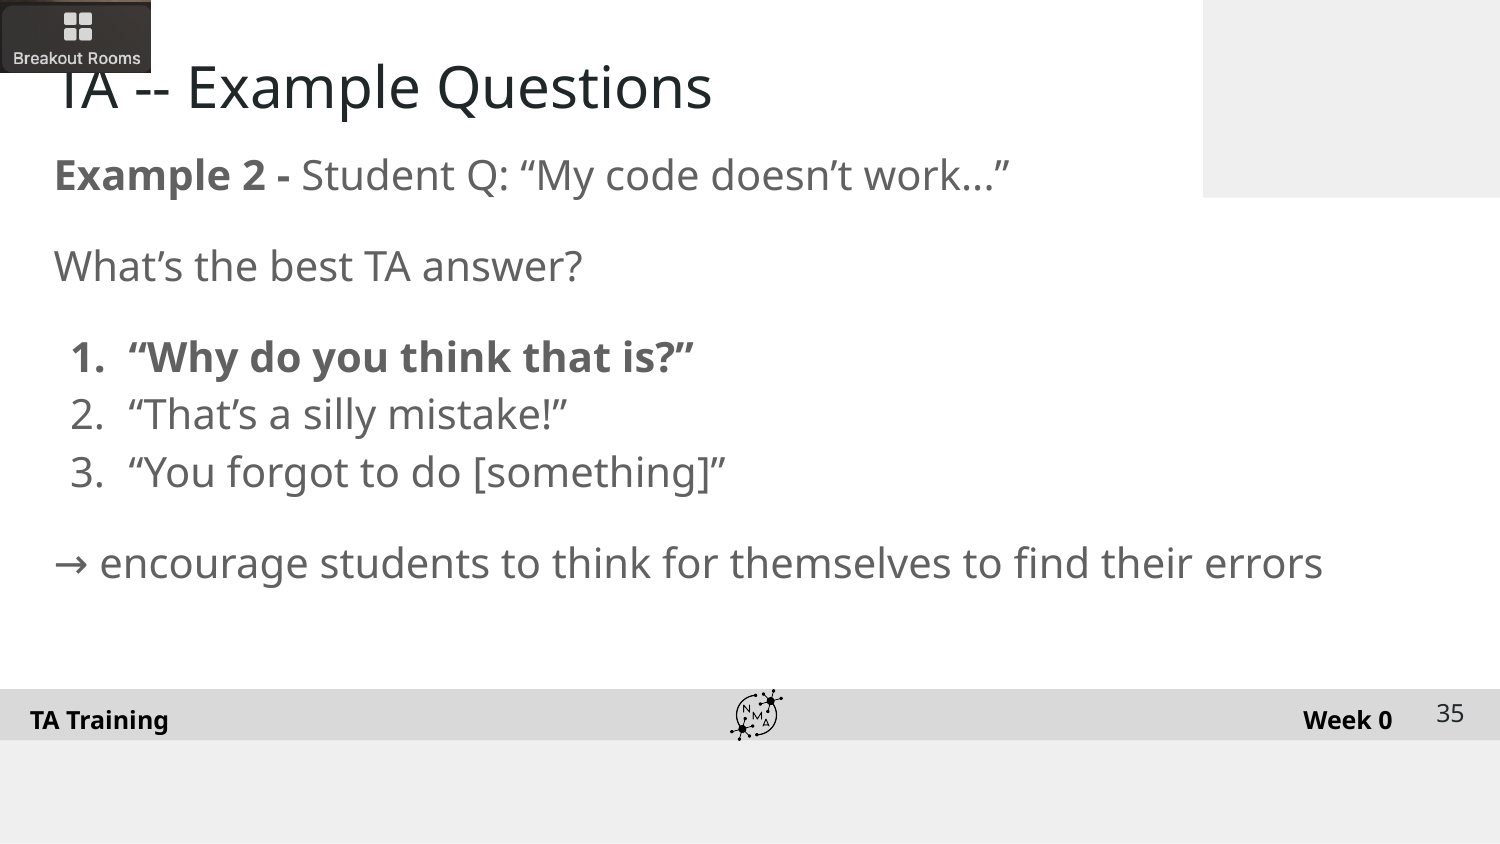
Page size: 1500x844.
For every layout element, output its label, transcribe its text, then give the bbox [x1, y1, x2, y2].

title TA -- Example Questions [38, 35, 1437, 126]
list Example 2 - Student Q: “My code doesn’t work...” What’s the best TA answer? “Why do you think that is?” “That’s a silly mistake!” “You forgot to do [something]” → encourage students to think for themselves to find their errors [38, 126, 1437, 687]
picture [0, 0, 151, 74]
picture [730, 689, 783, 741]
slide_number ‹#› [1389, 689, 1480, 741]
